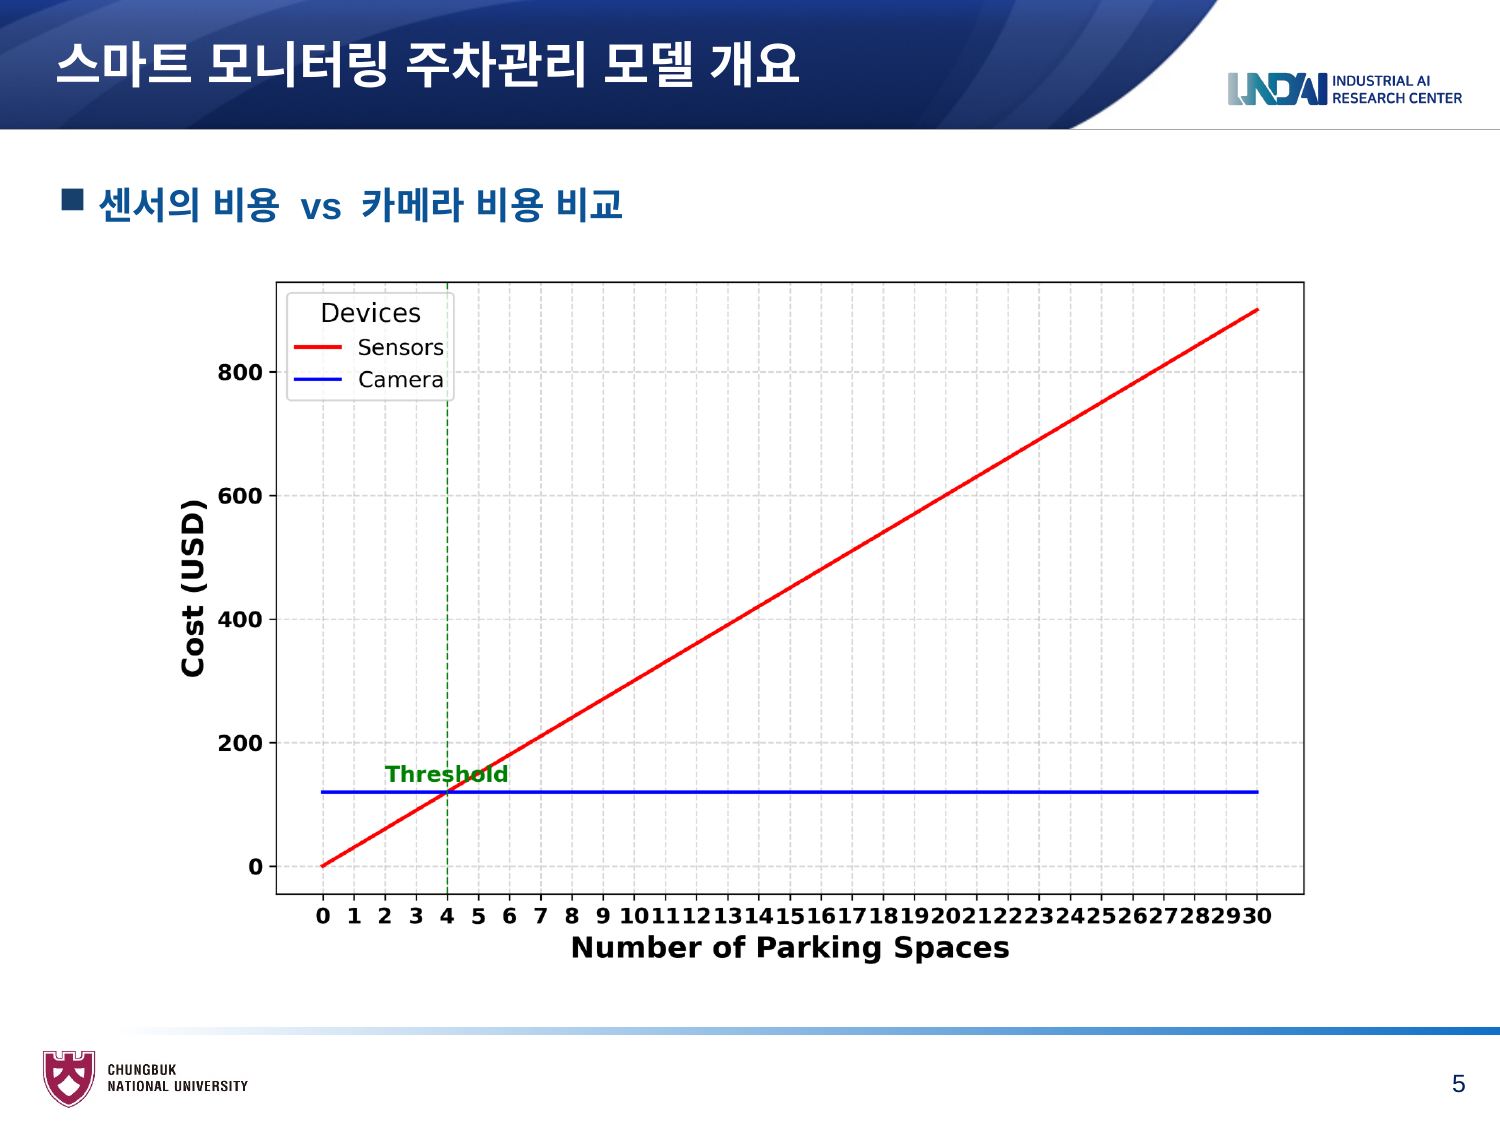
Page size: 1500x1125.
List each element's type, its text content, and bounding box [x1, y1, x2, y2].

picture [41, 1049, 249, 1109]
picture [0, 0, 1500, 129]
title 스마트 모니터링 주차관리 모델 개요 [55, 10, 1375, 116]
text_box 센서의 비용 vs 카메라 비용 비교 [43, 161, 640, 235]
picture [160, 236, 1340, 979]
